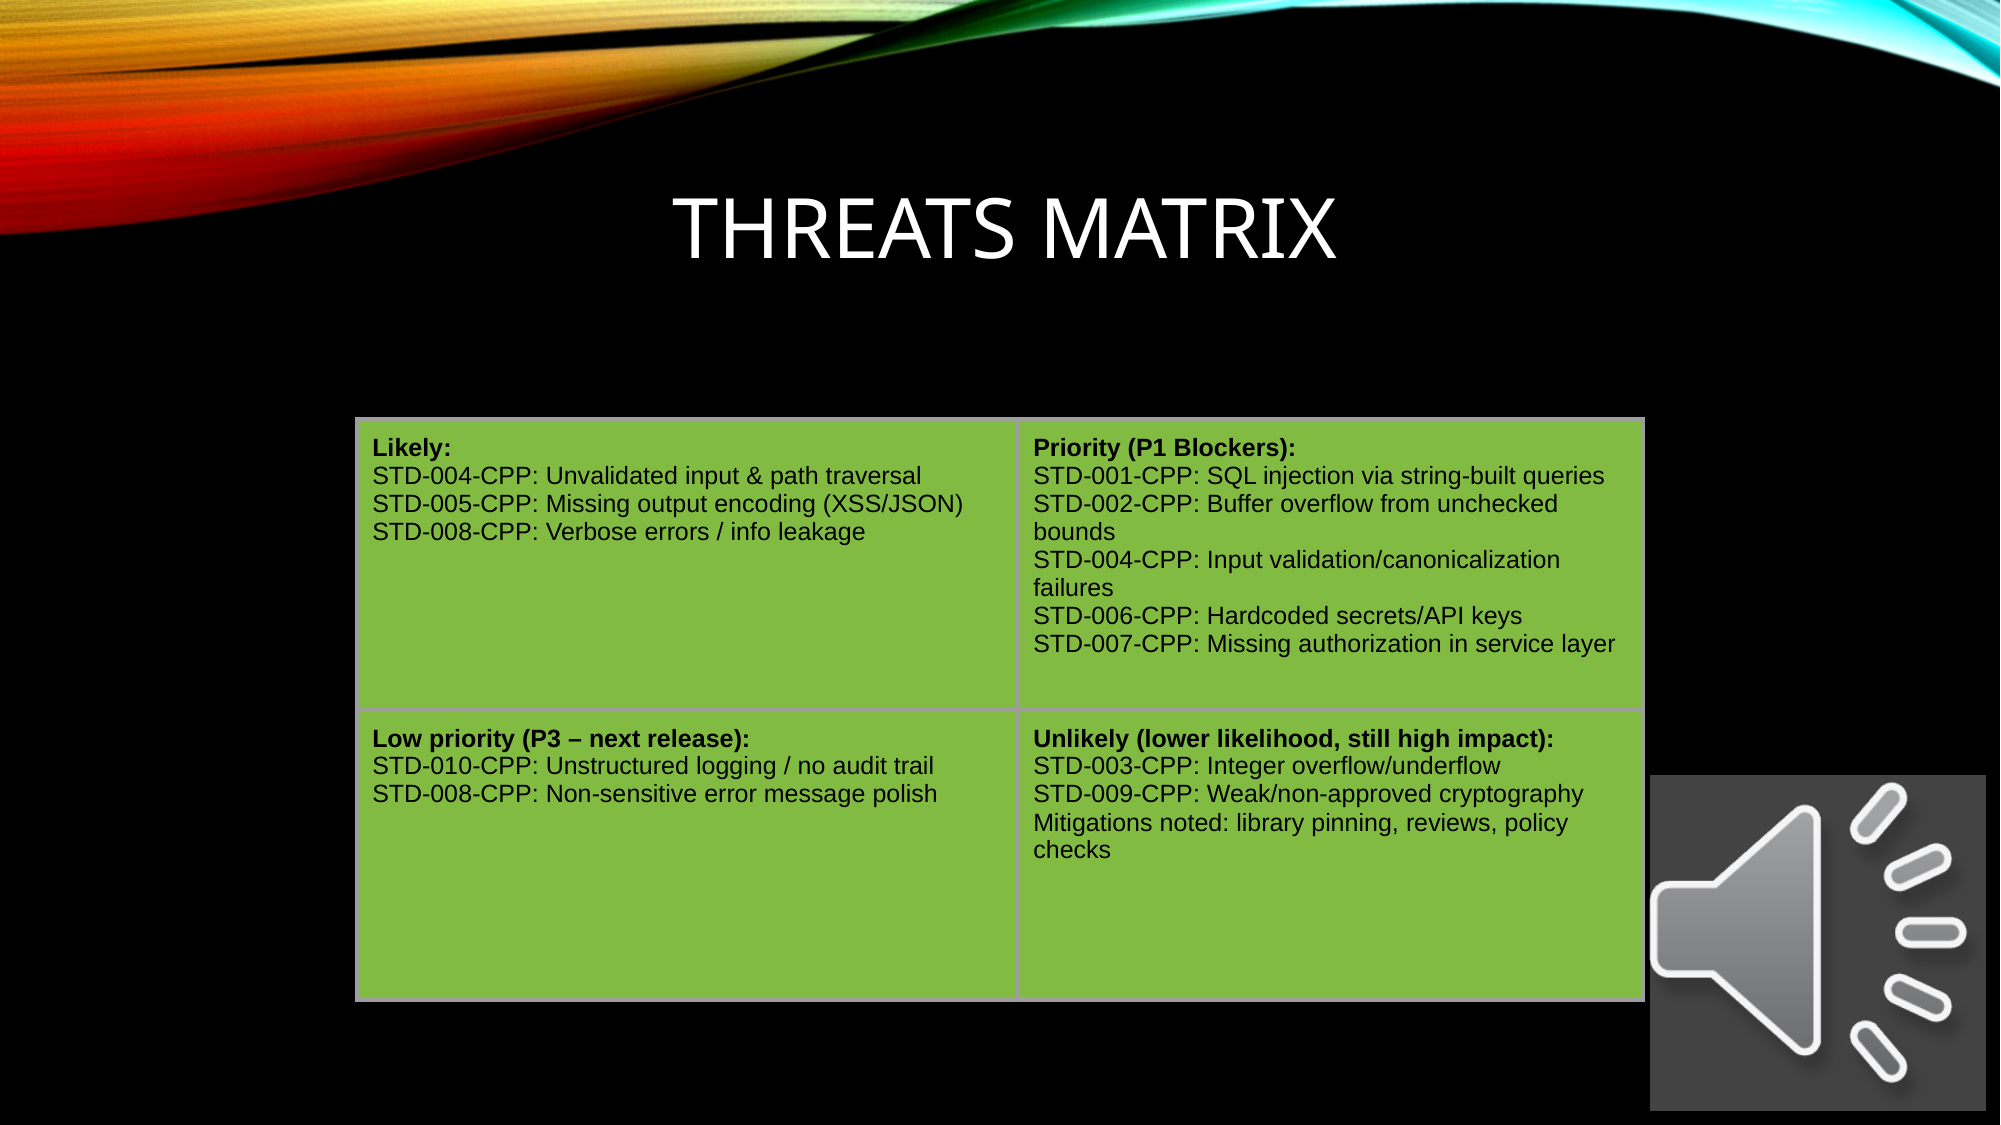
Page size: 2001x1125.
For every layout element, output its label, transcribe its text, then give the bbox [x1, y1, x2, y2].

picture [1648, 773, 1987, 1112]
table_cell Low priority (P3 – next release): STD-010-CPP: Unstructured logging / no audit trail STD-008-CPP: Non-sensitive error message polish [359, 711, 1016, 997]
picture [0, 0, 2000, 237]
table_header Priority (P1 Blockers): STD-001-CPP: SQL injection via string-built queries STD-002-CPP: Buffer overflow from unchecked bounds STD-004-CPP: Input validation/canonicalization failures STD-006-CPP: Hardcoded secrets/API keys STD-007-CPP: Missing authorization in service layer [1020, 421, 1641, 707]
title THREATS MATRIX [650, 125, 1353, 338]
table_header Likely: STD-004-CPP: Unvalidated input & path traversal STD-005-CPP: Missing output encoding (XSS/JSON) STD-008-CPP: Verbose errors / info leakage [359, 421, 1016, 707]
table_cell Unlikely (lower likelihood, still high impact): STD-003-CPP: Integer overflow/underflow STD-009-CPP: Weak/non-approved cryptography Mitigations noted: library pinning, reviews, policy checks [1020, 711, 1641, 997]
